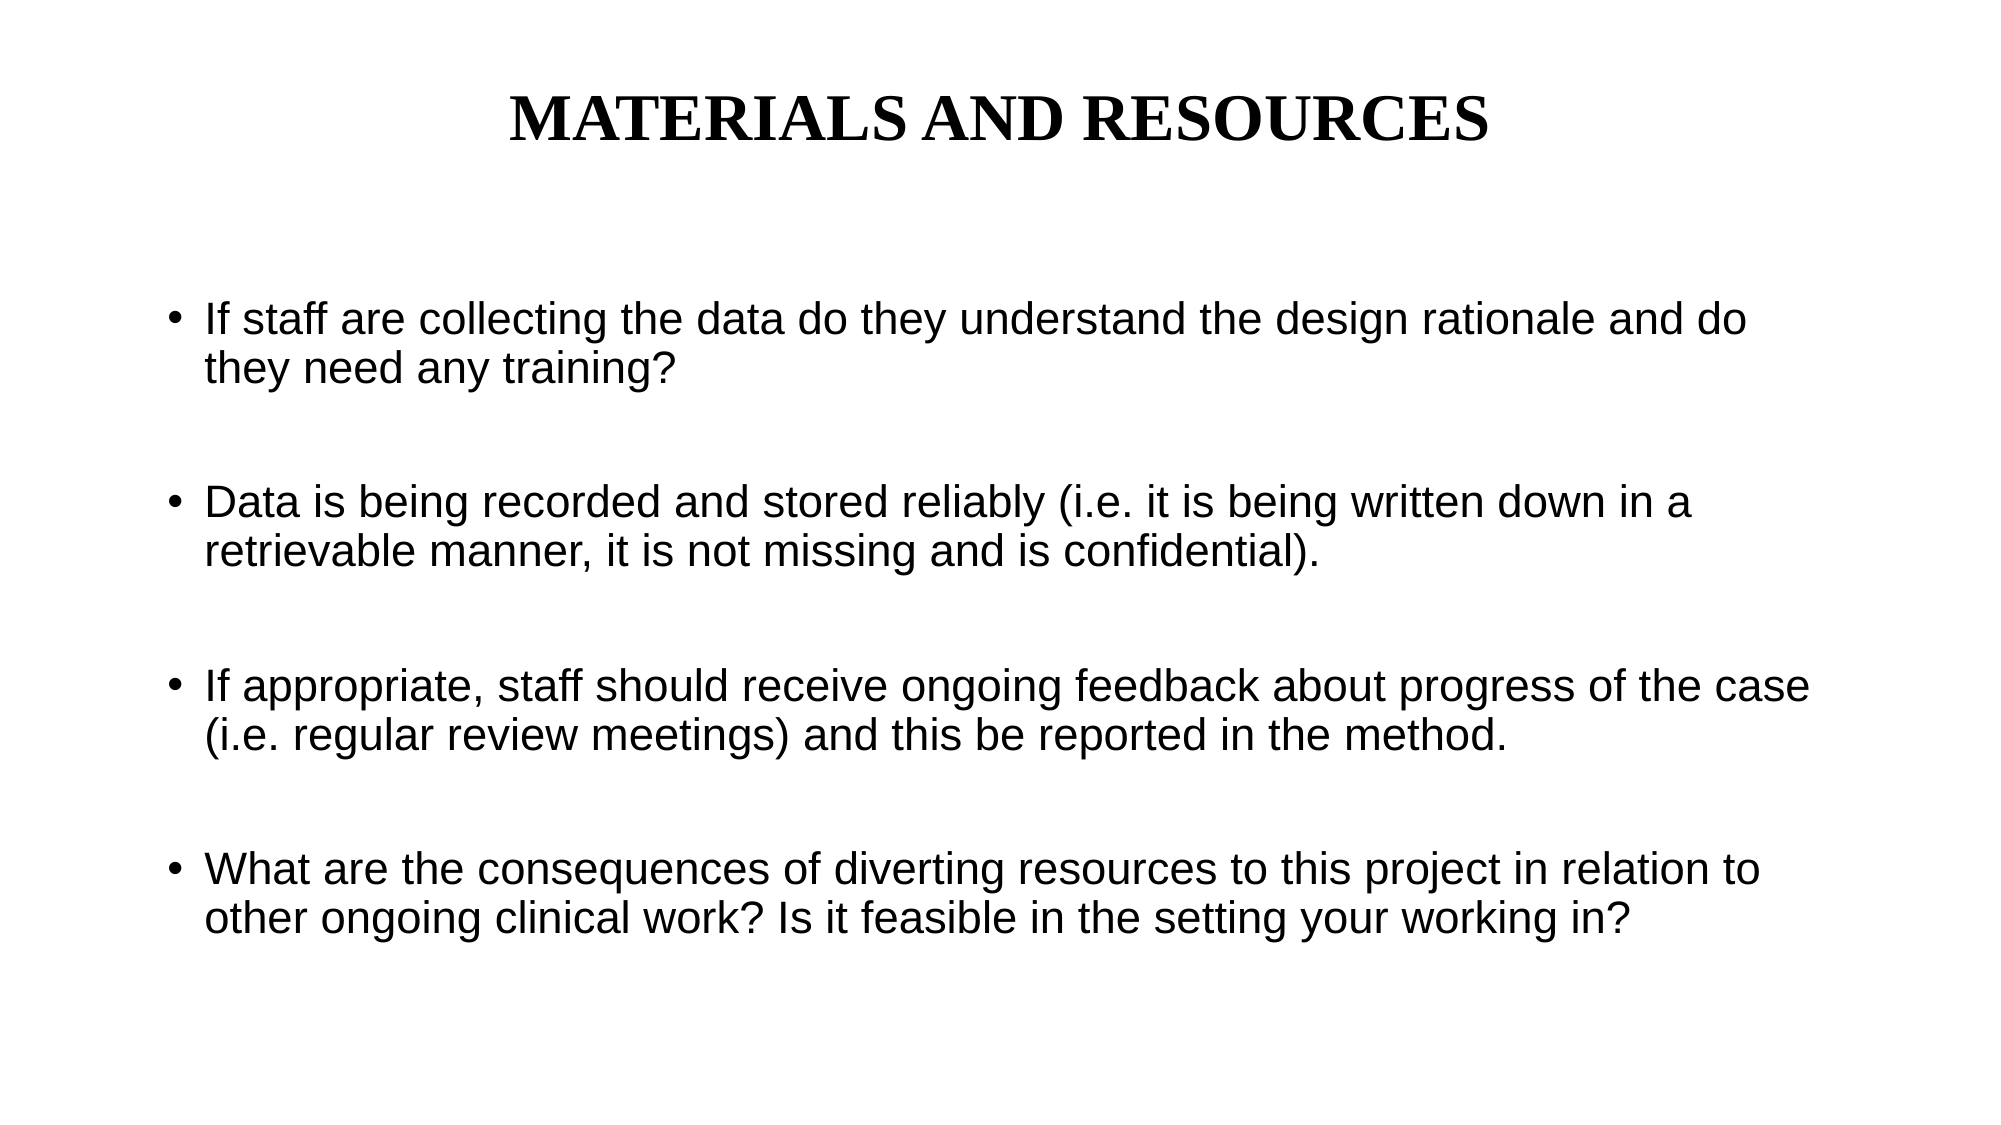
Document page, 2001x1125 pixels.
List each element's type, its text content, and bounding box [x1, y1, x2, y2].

list If staff are collecting the data do they understand the design rationale and do they need any training? Data is being recorded and stored reliably (i.e. it is being written down in a retrievable manner, it is not missing and is confidential). If appropriate, staff should receive ongoing feedback about progress of the case (i.e. regular review meetings) and this be reported in the method. What are the consequences of diverting resources to this project in relation to other ongoing clinical work? Is it feasible in the setting your working in? [78, 287, 1851, 963]
title MATERIALS AND RESOURCES [362, 62, 1638, 175]
